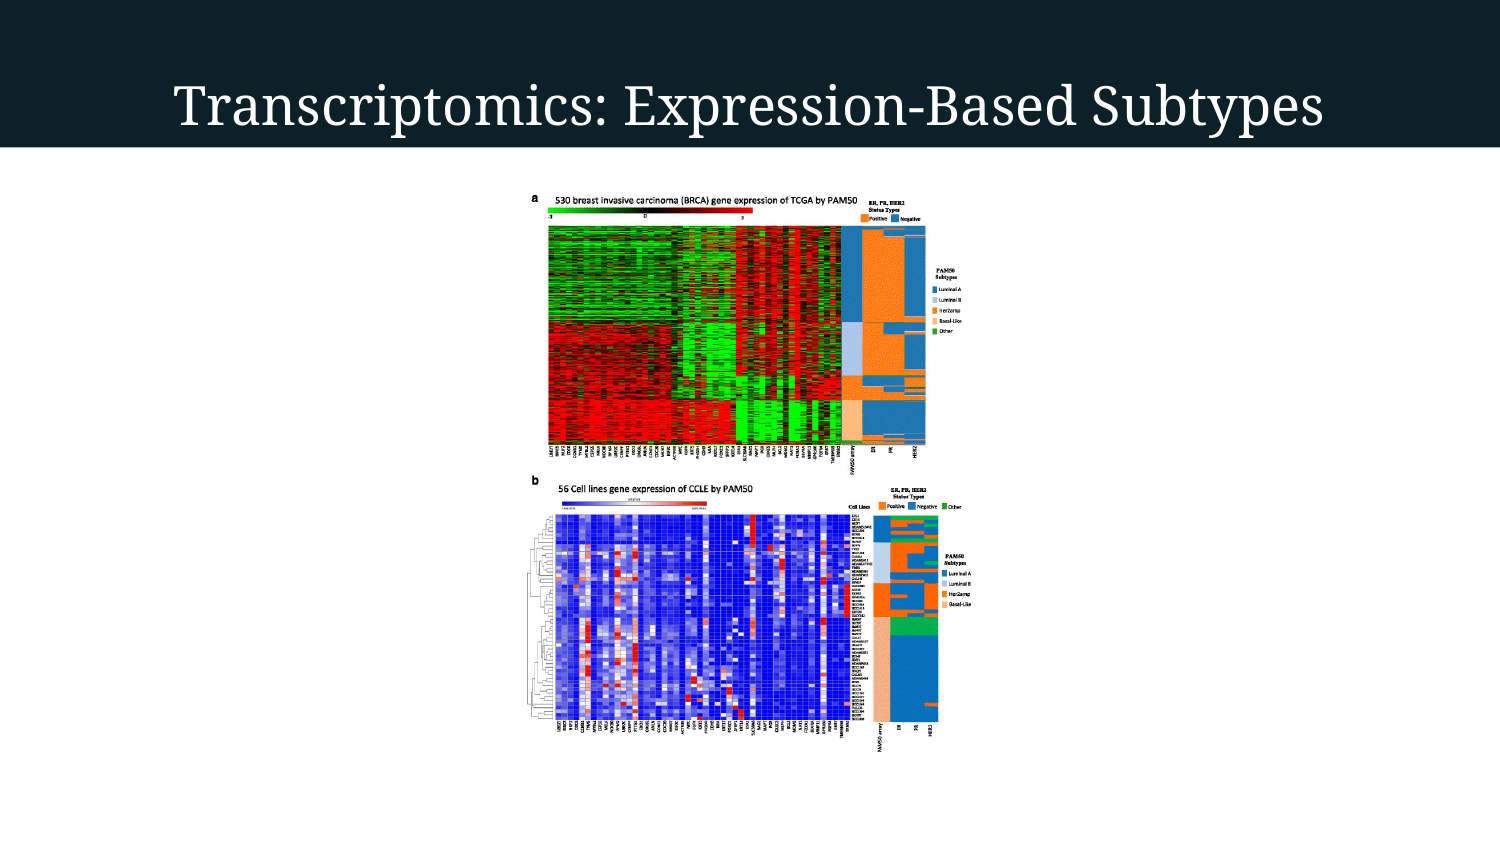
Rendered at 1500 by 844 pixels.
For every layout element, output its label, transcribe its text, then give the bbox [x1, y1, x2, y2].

picture [526, 195, 971, 753]
title Transcriptomics: Expression-Based Subtypes [75, 33, 1425, 175]
